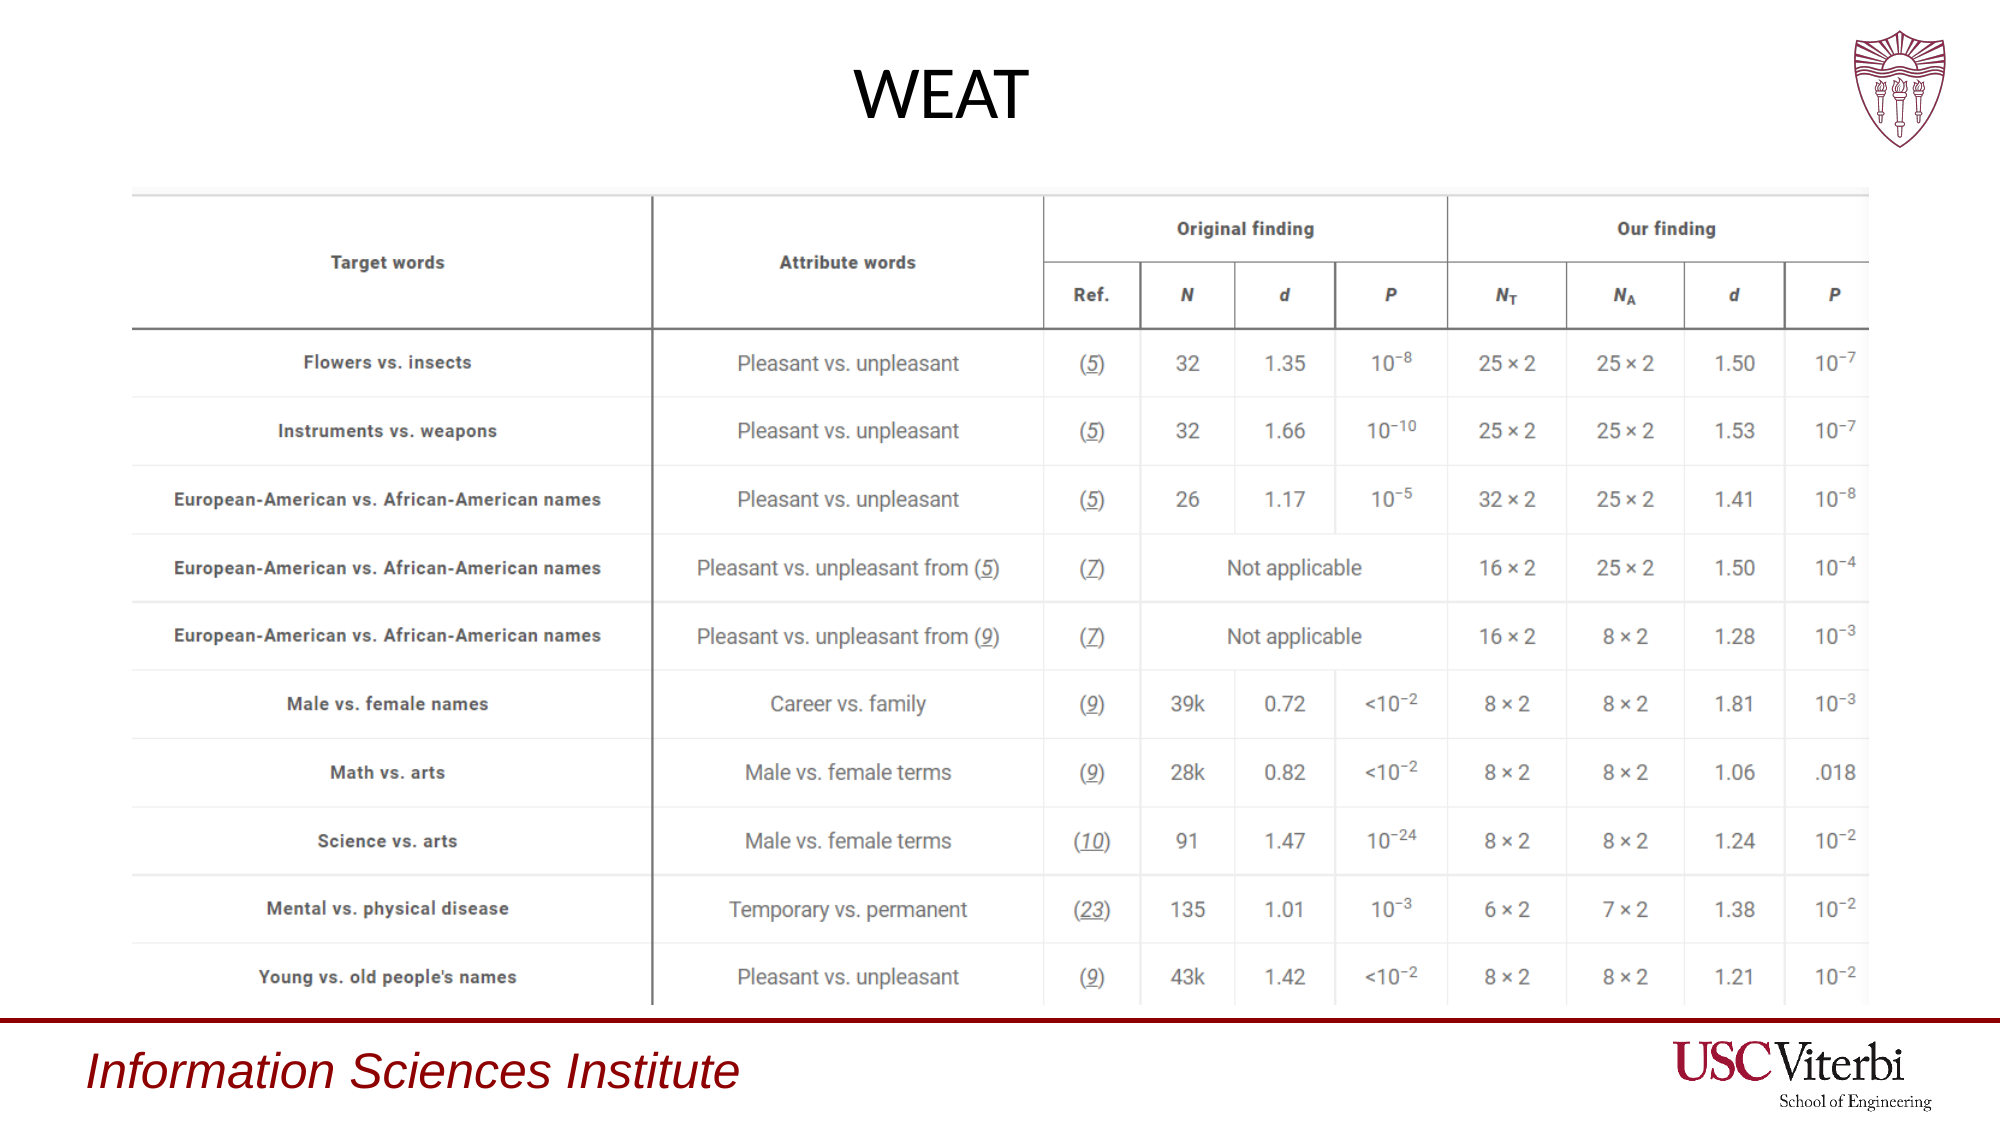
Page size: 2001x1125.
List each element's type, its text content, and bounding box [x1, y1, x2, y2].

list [132, 187, 1869, 1006]
title WEAT [99, 35, 1783, 141]
picture [1824, 13, 1975, 164]
picture [1641, 1027, 1964, 1118]
